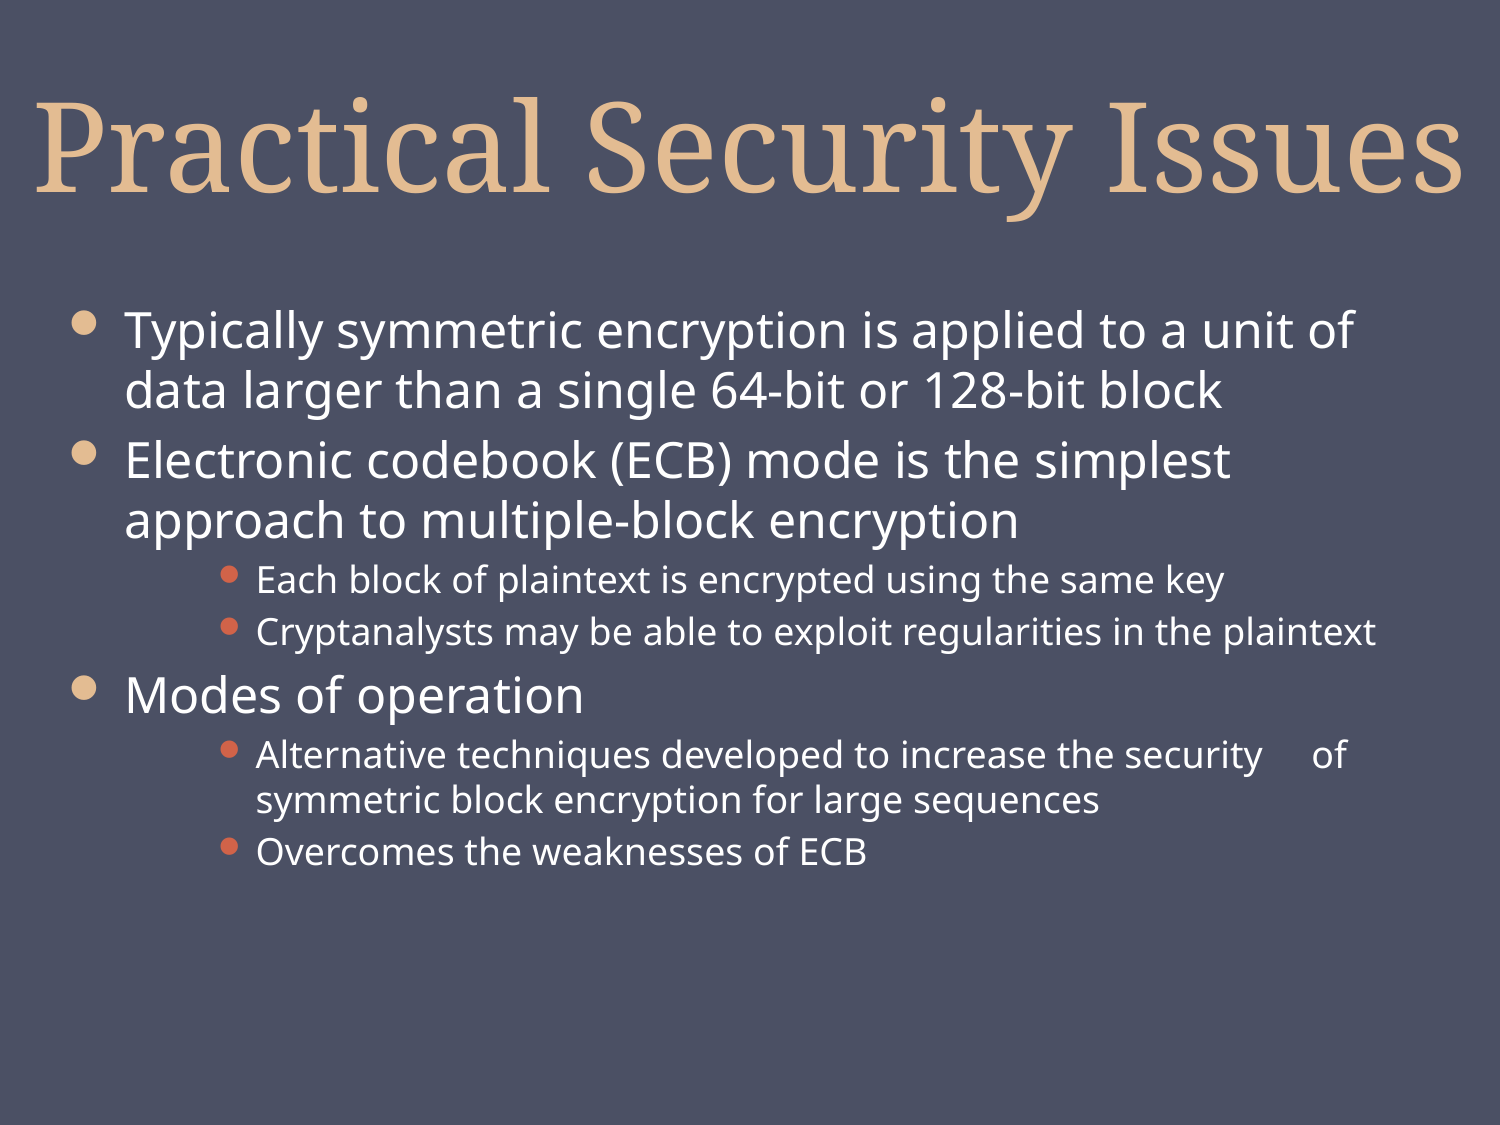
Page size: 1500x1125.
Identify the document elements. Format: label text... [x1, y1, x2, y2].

title Practical Security Issues [0, 37, 1500, 225]
list Typically symmetric encryption is applied to a unit of data larger than a single 64-bit or 128-bit block Electronic codebook (ECB) mode is the simplest approach to multiple-block encryption Each block of plaintext is encrypted using the same key Cryptanalysts may be able to exploit regularities in the plaintext Modes of operation Alternative techniques developed to increase the security of symmetric block encryption for large sequences Overcomes the weaknesses of ECB [53, 290, 1404, 1016]
